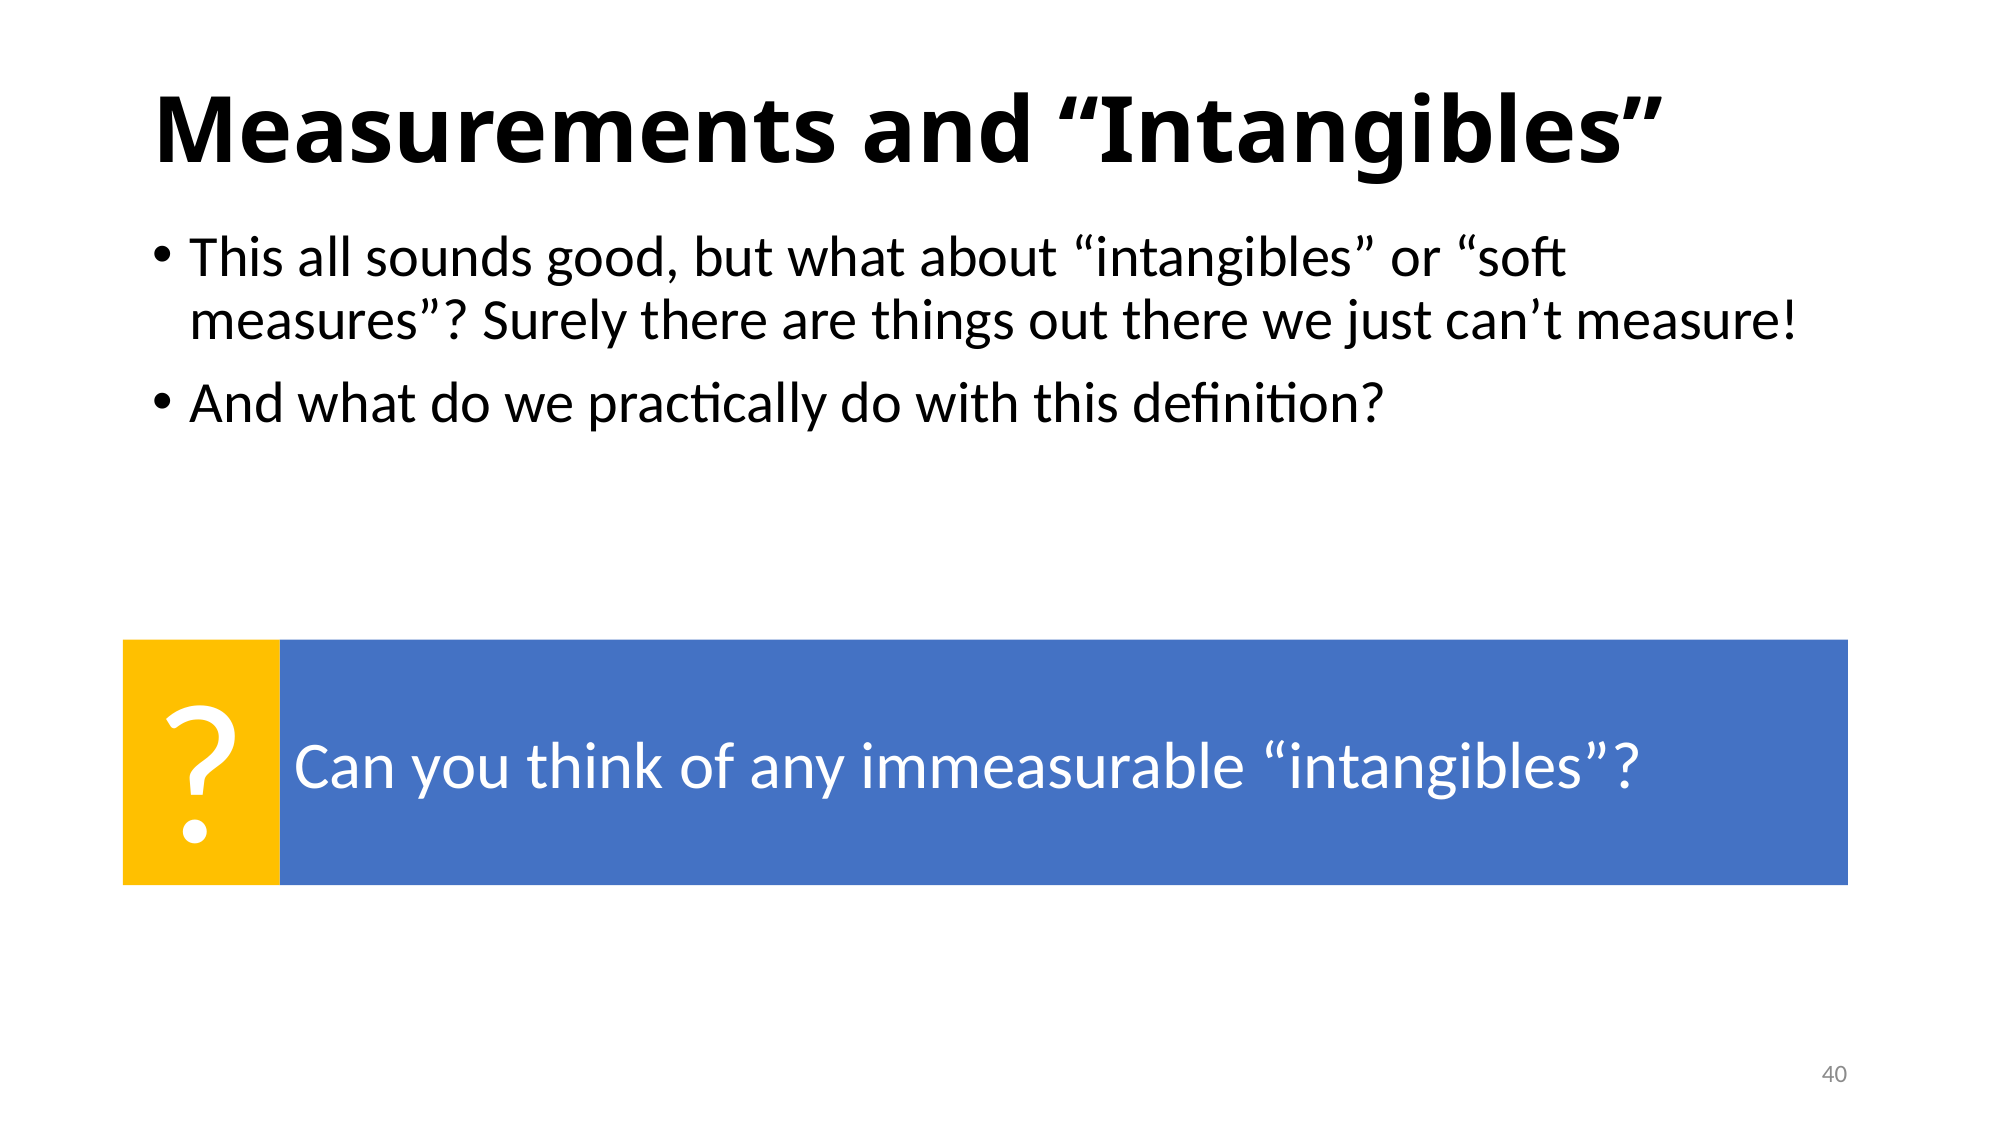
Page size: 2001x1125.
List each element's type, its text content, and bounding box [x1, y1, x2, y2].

slide_number 40 [1412, 1042, 1863, 1103]
list This all sounds good, but what about “intangibles” or “soft measures”? Surely there are things out there we just can’t measure! And what do we practically do with this definition? [137, 218, 1863, 1014]
text_box ? [122, 639, 281, 886]
title Measurements and “Intangibles” [137, 59, 1863, 207]
text_box Can you think of any immeasurable “intangibles”? [281, 639, 1849, 886]
